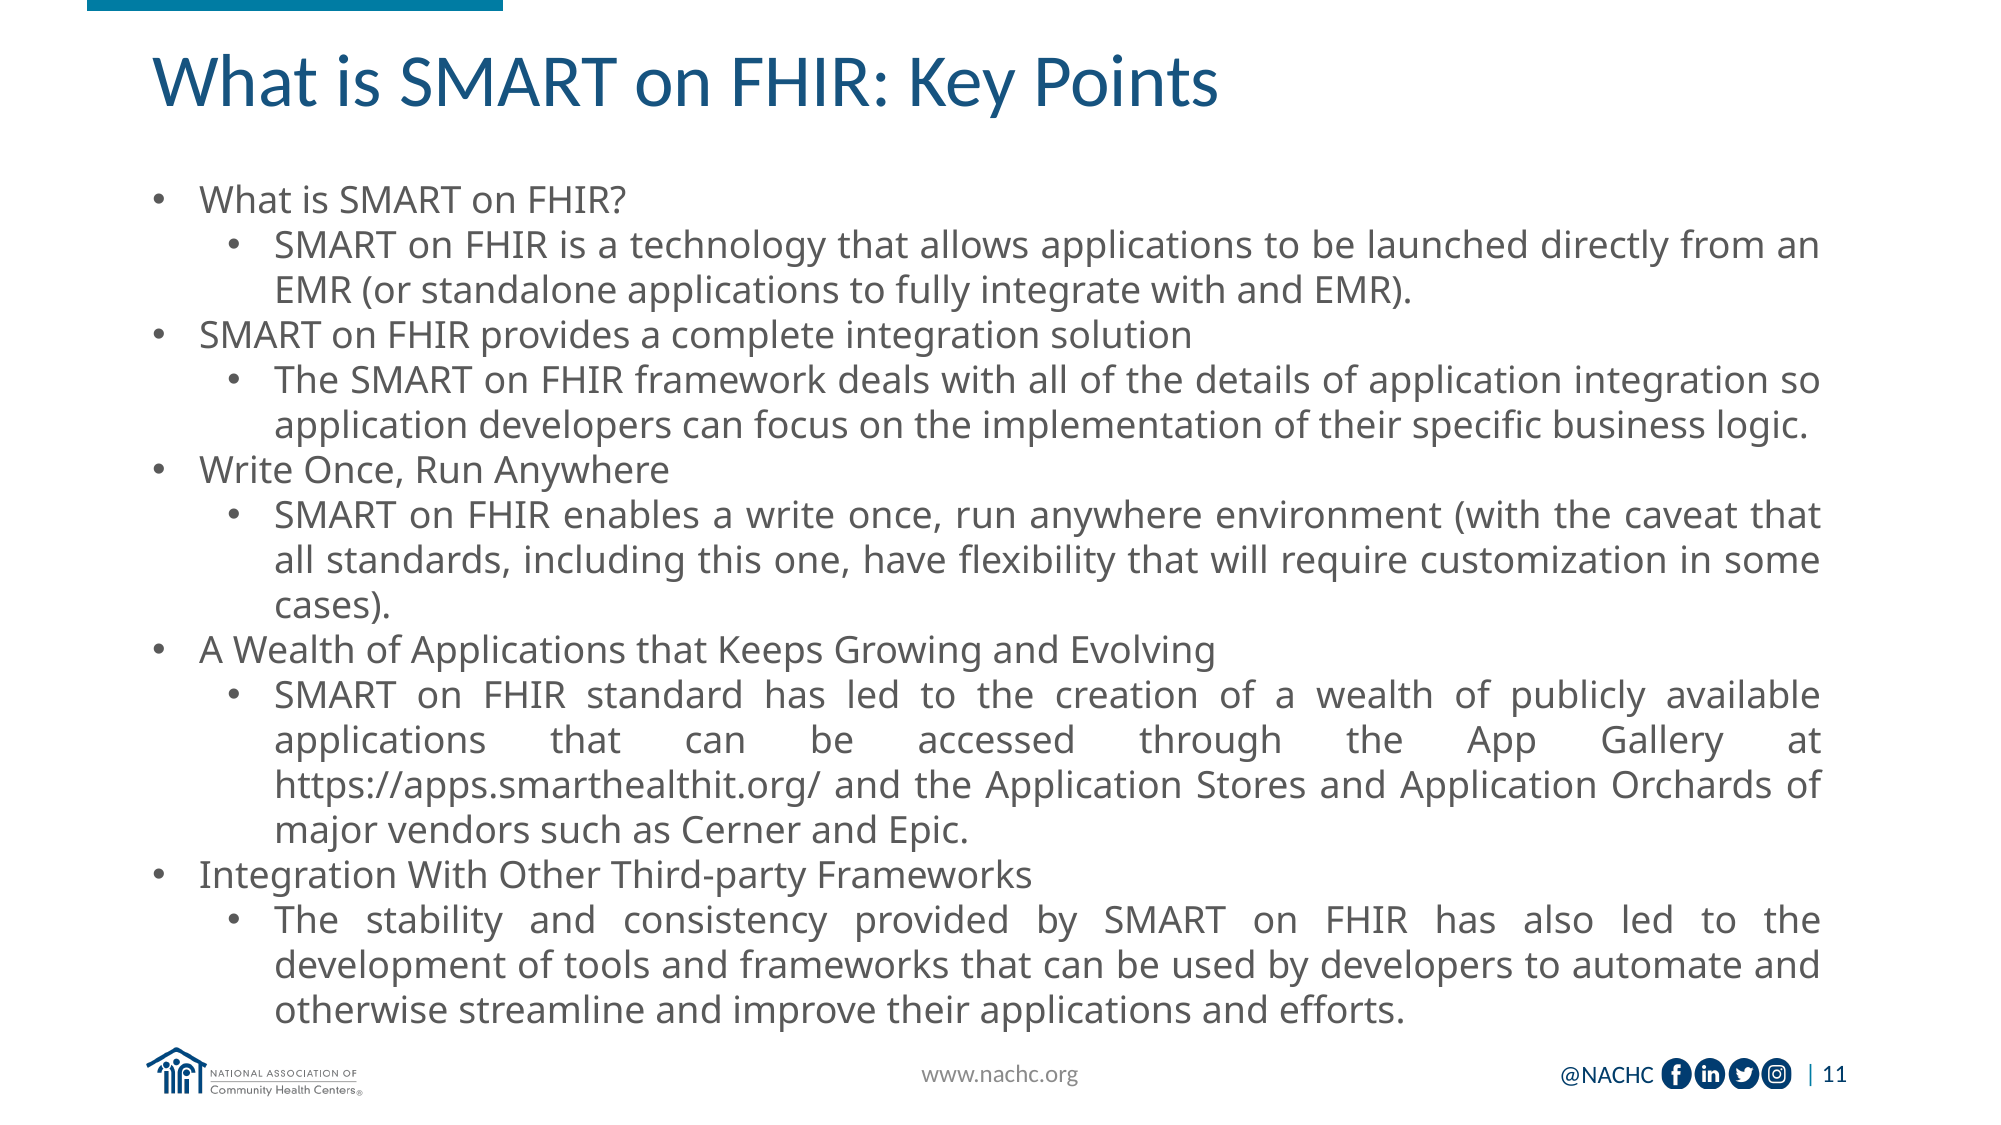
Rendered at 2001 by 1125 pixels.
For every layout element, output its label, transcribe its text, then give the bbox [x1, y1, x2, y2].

slide_number | 11 [1412, 1042, 1863, 1103]
text_box What is SMART on FHIR? SMART on FHIR is a technology that allows applications to be launched directly from an EMR (or standalone applications to fully integrate with and EMR). SMART on FHIR provides a complete integration solution The SMART on FHIR framework deals with all of the details of application integration so application developers can focus on the implementation of their specific business logic. Write Once, Run Anywhere SMART on FHIR enables a write once, run anywhere environment (with the caveat that all standards, including this one, have flexibility that will require customization in some cases). A Wealth of Applications that Keeps Growing and Evolving SMART on FHIR standard has led to the creation of a wealth of publicly available applications that can be accessed through the App Gallery at https://apps.smarthealthit.org/ and the Application Stores and Application Orchards of major vendors such as Cerner and Epic. Integration With Other Third-party Frameworks The stability and consistency provided by SMART on FHIR has also led to the development of tools and frameworks that can be used by developers to automate and otherwise streamline and improve their applications and efforts. [137, 168, 1838, 1039]
text_box What is SMART on FHIR: Key Points [137, 24, 1838, 130]
footer www.nachc.org [662, 1042, 1338, 1103]
